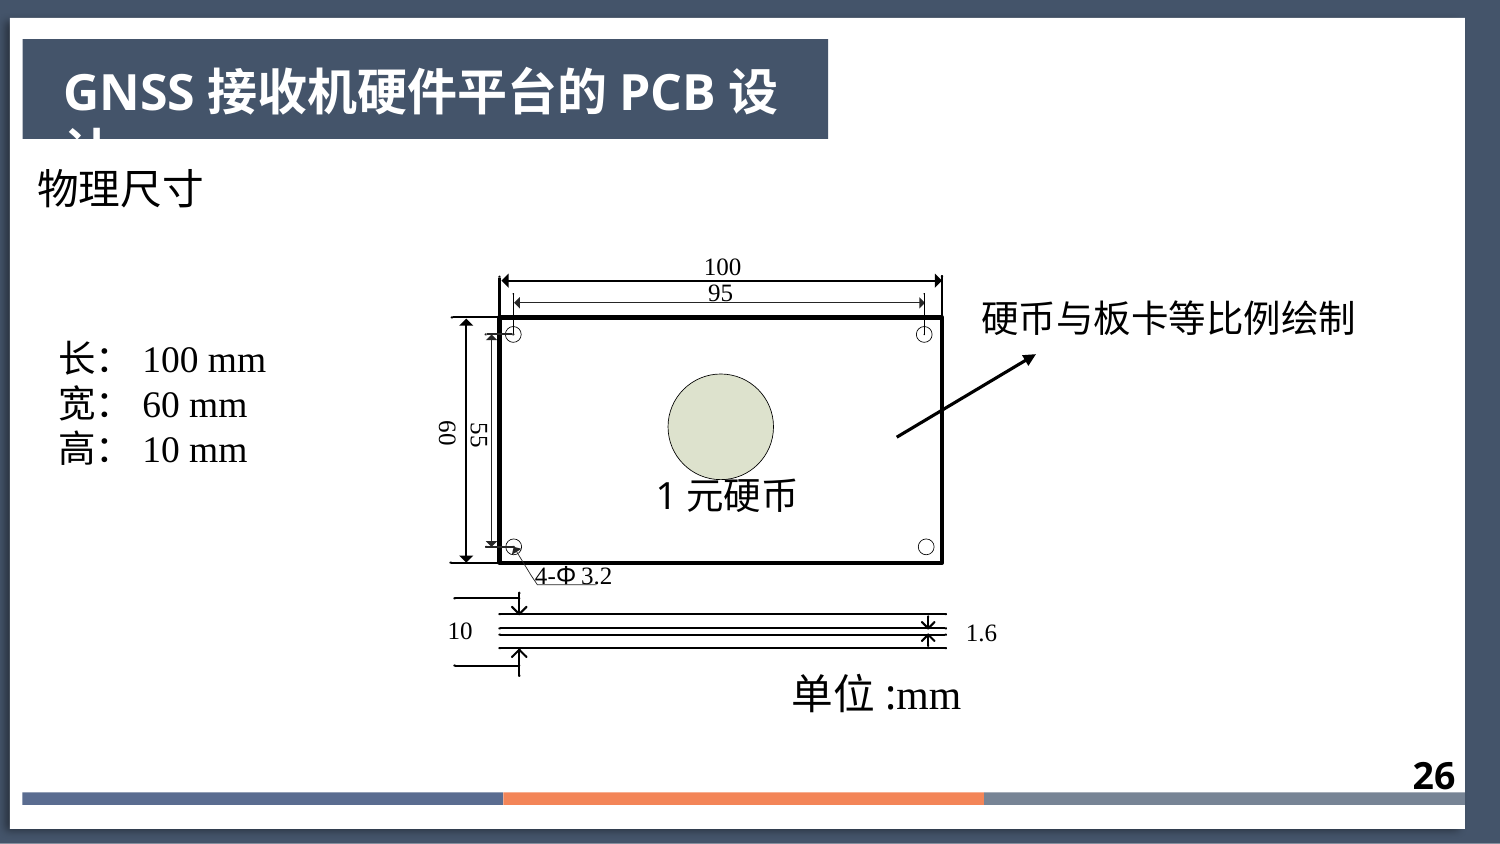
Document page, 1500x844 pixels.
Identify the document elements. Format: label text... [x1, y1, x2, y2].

text_box [9, 17, 1466, 830]
text_box 硬币与板卡等比例绘制 [1036, 287, 1382, 348]
text_box 物理尺寸 [22, 155, 230, 221]
text_box [0, 0, 1500, 844]
picture [425, 235, 1036, 686]
text_box 长：100 mm 宽：60 mm 高：10 mm [43, 328, 389, 523]
text_box 单位:mm [776, 686, 985, 725]
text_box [22, 39, 829, 139]
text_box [22, 792, 1465, 805]
text_box 26 [1397, 744, 1479, 805]
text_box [896, 354, 1036, 438]
